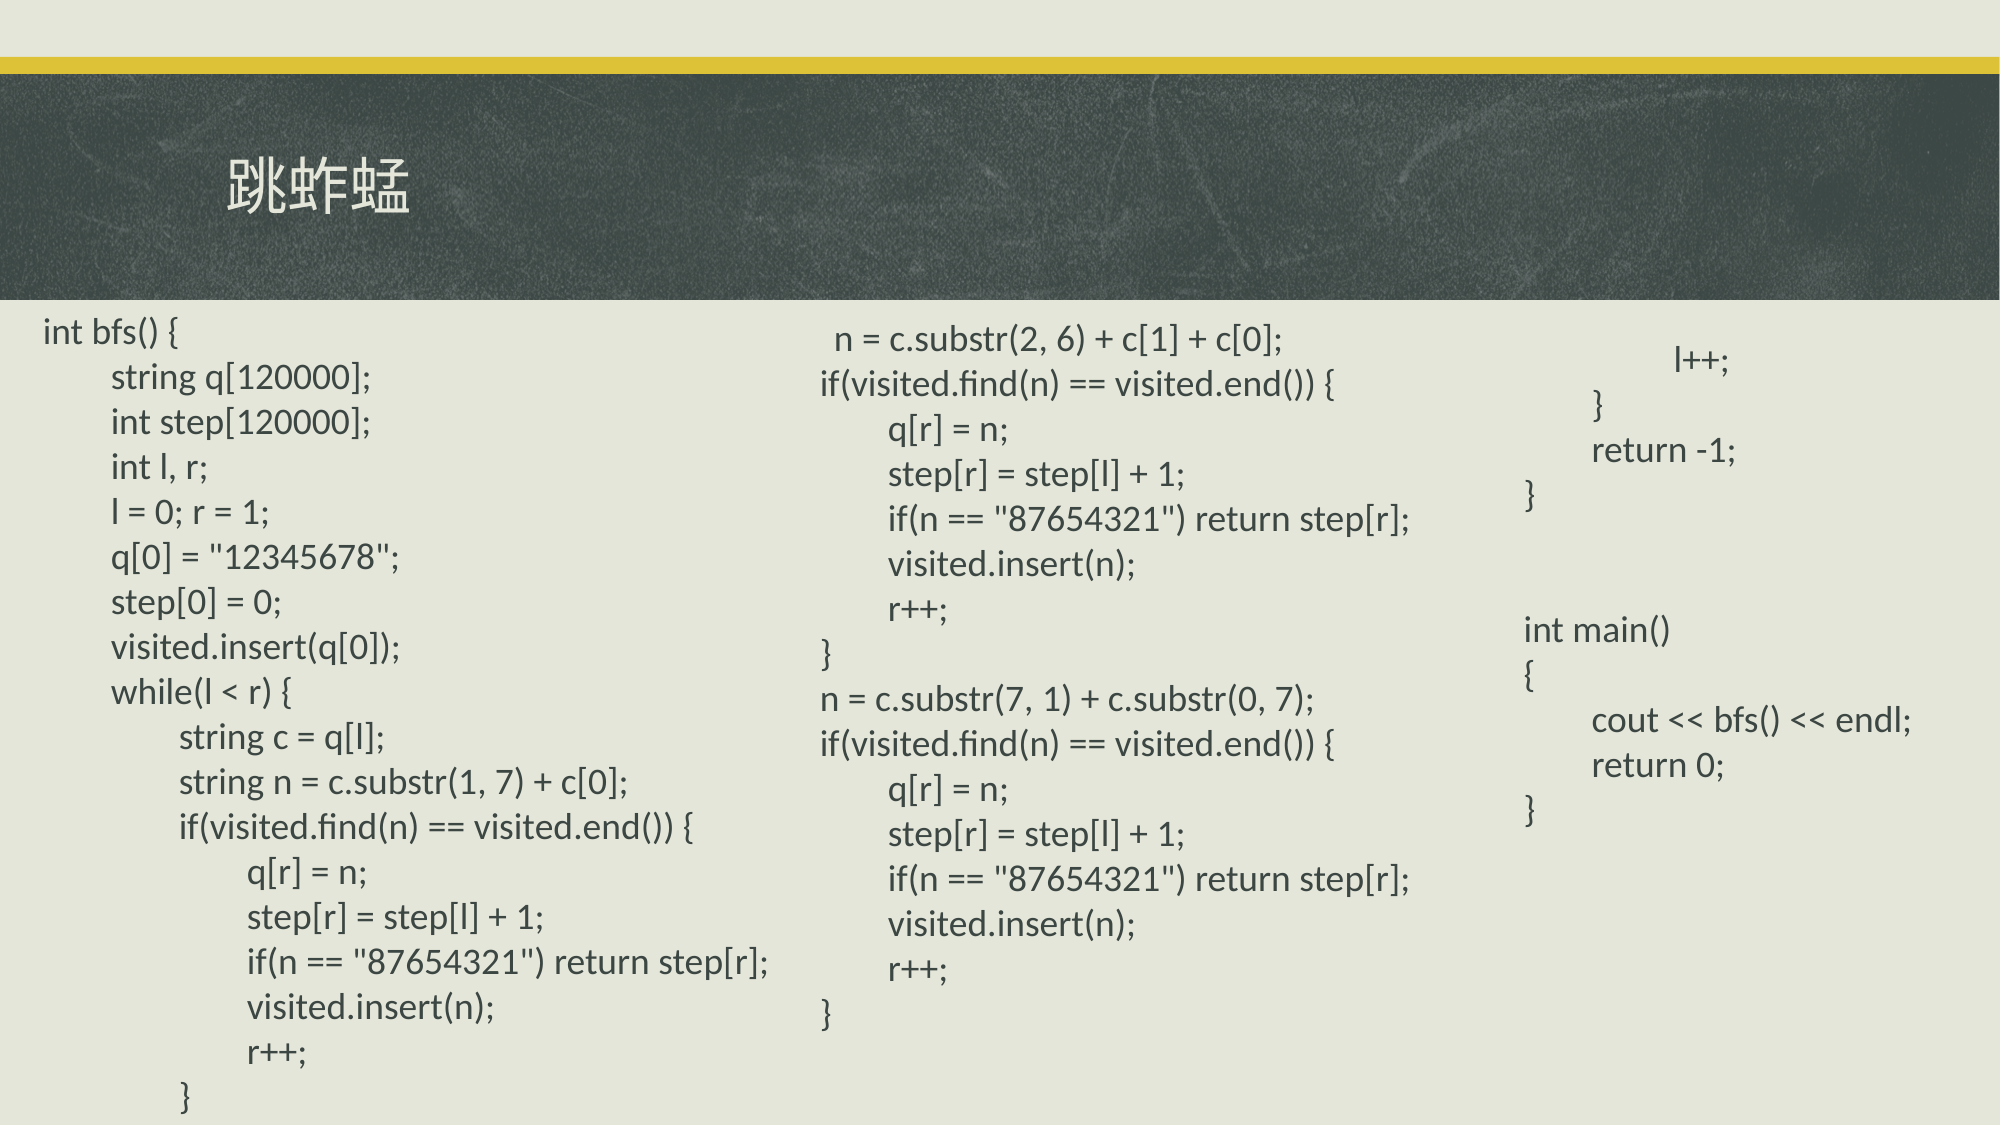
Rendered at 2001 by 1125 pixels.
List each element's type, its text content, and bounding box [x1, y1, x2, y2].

text_box int bfs() { string q[120000]; int step[120000]; int l, r; l = 0; r = 1; q[0] = "12345678"; step[0] = 0; visited.insert(q[0]); while(l < r) { string c = q[l]; string n = c.substr(1, 7) + c[0]; if(visited.find(n) == visited.end()) { q[r] = n; step[r] = step[l] + 1; if(n == "87654321") return step[r]; visited.insert(n); r++; } [28, 299, 898, 1125]
title 跳蚱蜢 [210, 76, 1790, 300]
picture [0, 74, 2000, 300]
text_box l++; } return -1; } int main() { cout << bfs() << endl; return 0; } [1508, 328, 2000, 838]
text_box n = c.substr(2, 6) + c[1] + c[0]; if(visited.find(n) == visited.end()) { q[r] = n; step[r] = step[l] + 1; if(n == "87654321") return step[r]; visited.insert(n); r++; } n = c.substr(7, 1) + c.substr(0, 7); if(visited.find(n) == visited.end()) { q[r] = n; step[r] = step[l] + 1; if(n == "87654321") return step[r]; visited.insert(n); r++; } [669, 306, 1657, 1041]
